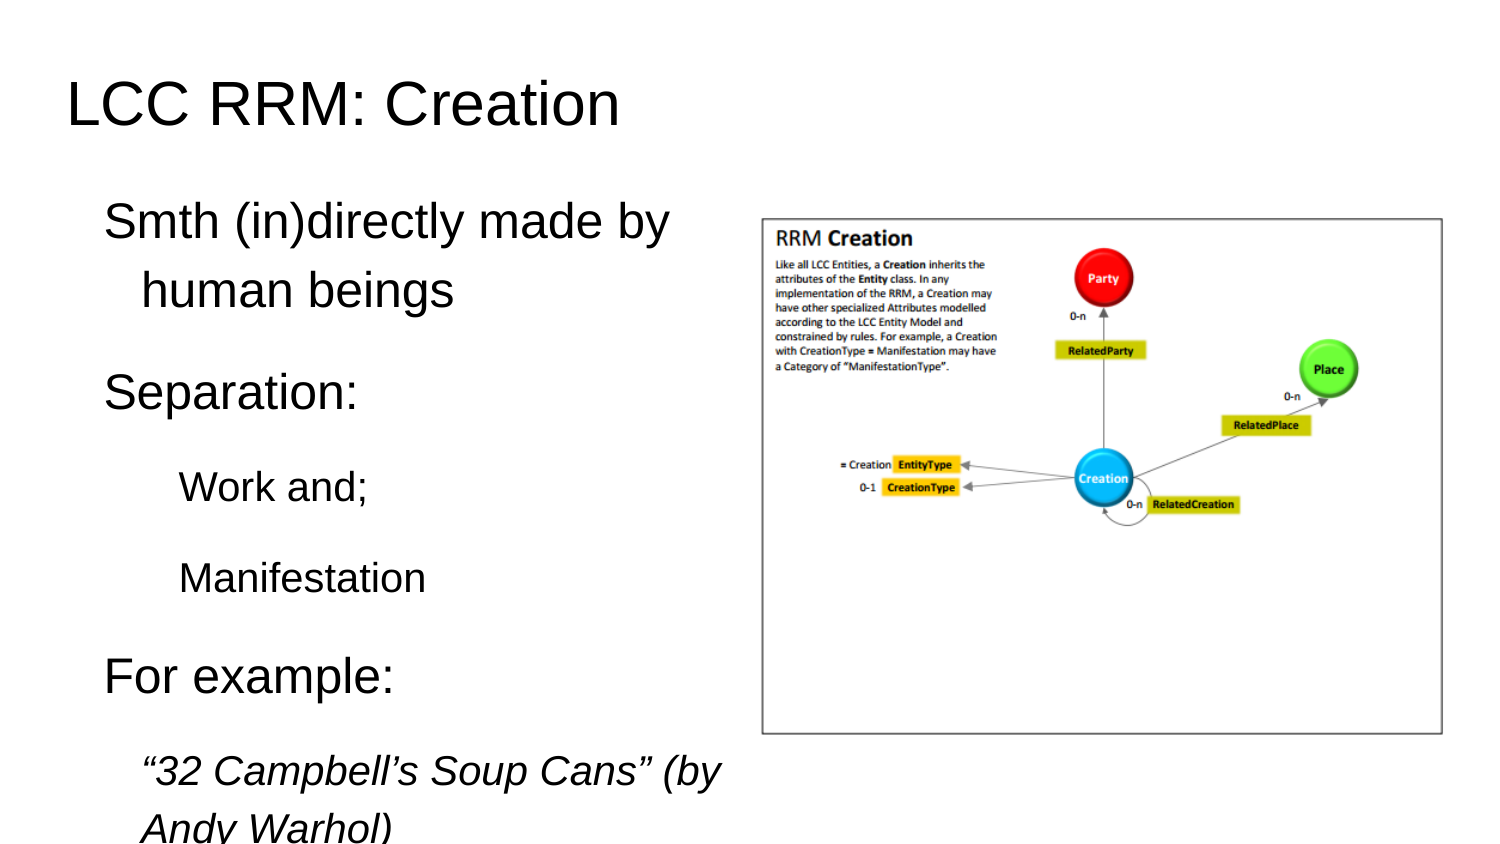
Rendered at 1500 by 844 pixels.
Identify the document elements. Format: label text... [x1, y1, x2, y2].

title LCC RRM: Creation [51, 48, 1449, 142]
picture [754, 211, 1450, 743]
list Smth (in)directly made by human beings Separation: Work and; Manifestation For example: “32 Campbell’s Soup Cans” (by Andy Warhol) [51, 164, 769, 790]
